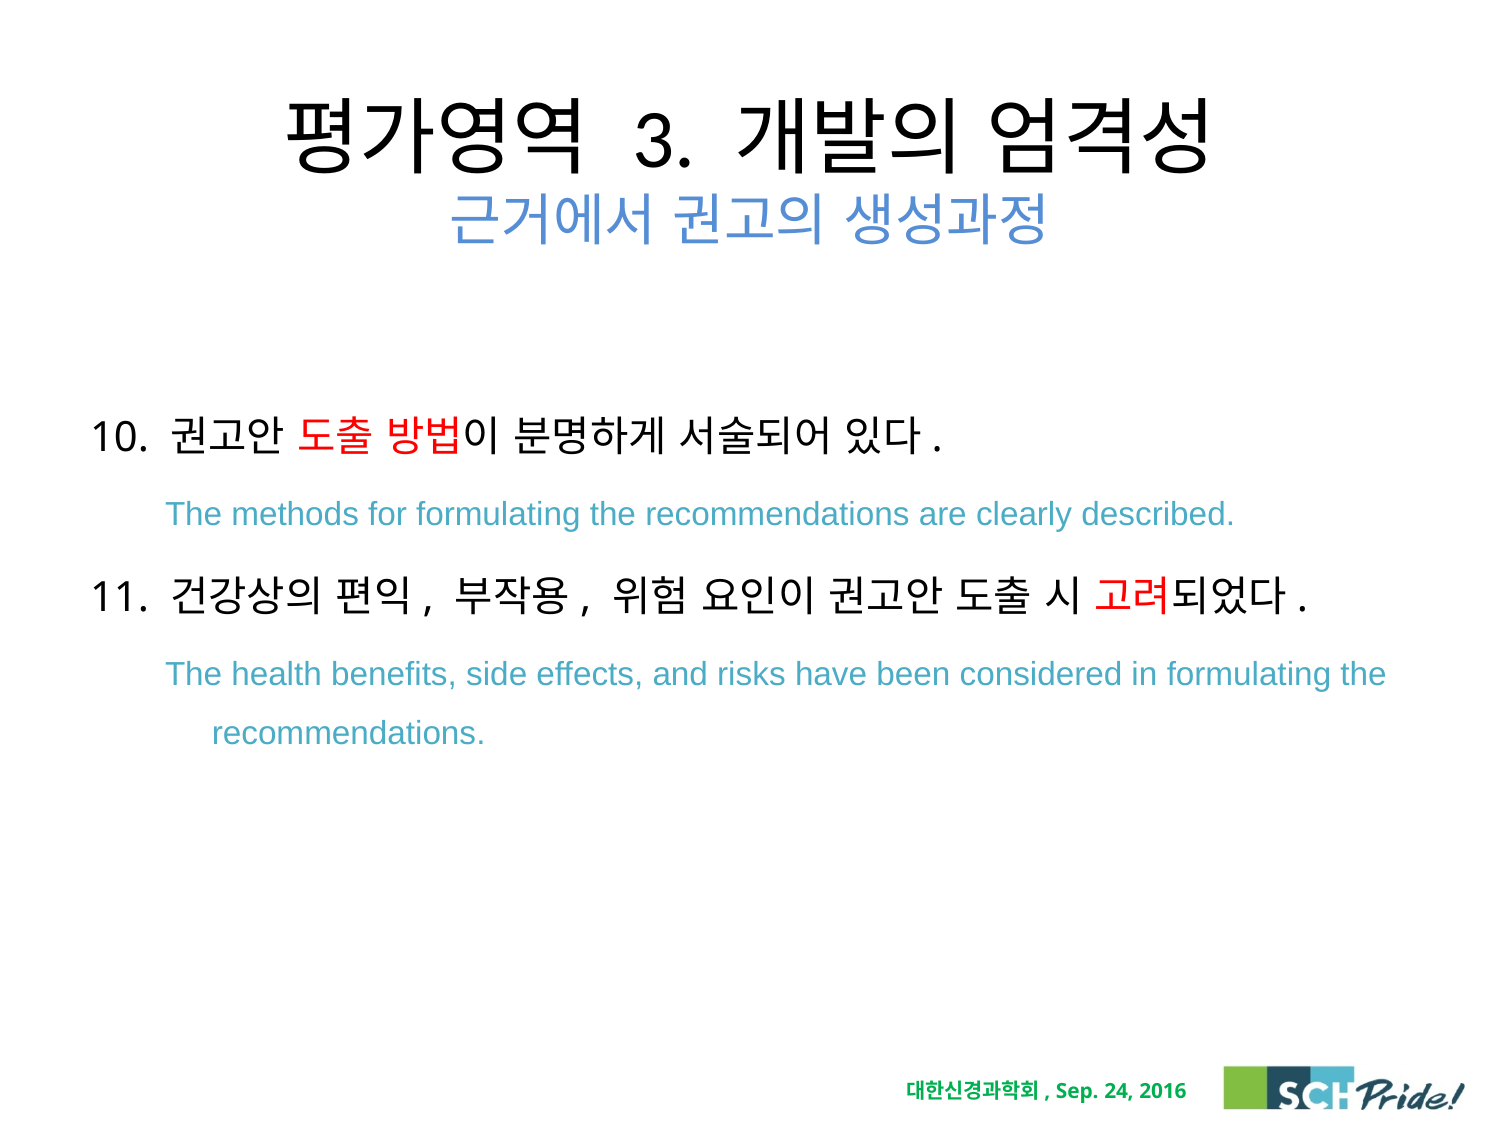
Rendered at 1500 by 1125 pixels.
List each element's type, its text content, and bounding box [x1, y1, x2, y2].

title 평가영역 3. 개발의 엄격성 근거에서 권고의 생성과정 [75, 45, 1425, 291]
list 10. 권고안 도출 방법이 분명하게 서술되어 있다. The methods for formulating the recommendations are clearly described. 11. 건강상의 편익, 부작용, 위험 요인이 권고안 도출 시 고려되었다. The health benefits, side effects, and risks have been considered in formulating the recommendations. [75, 314, 1425, 1005]
picture [1222, 1064, 1465, 1110]
